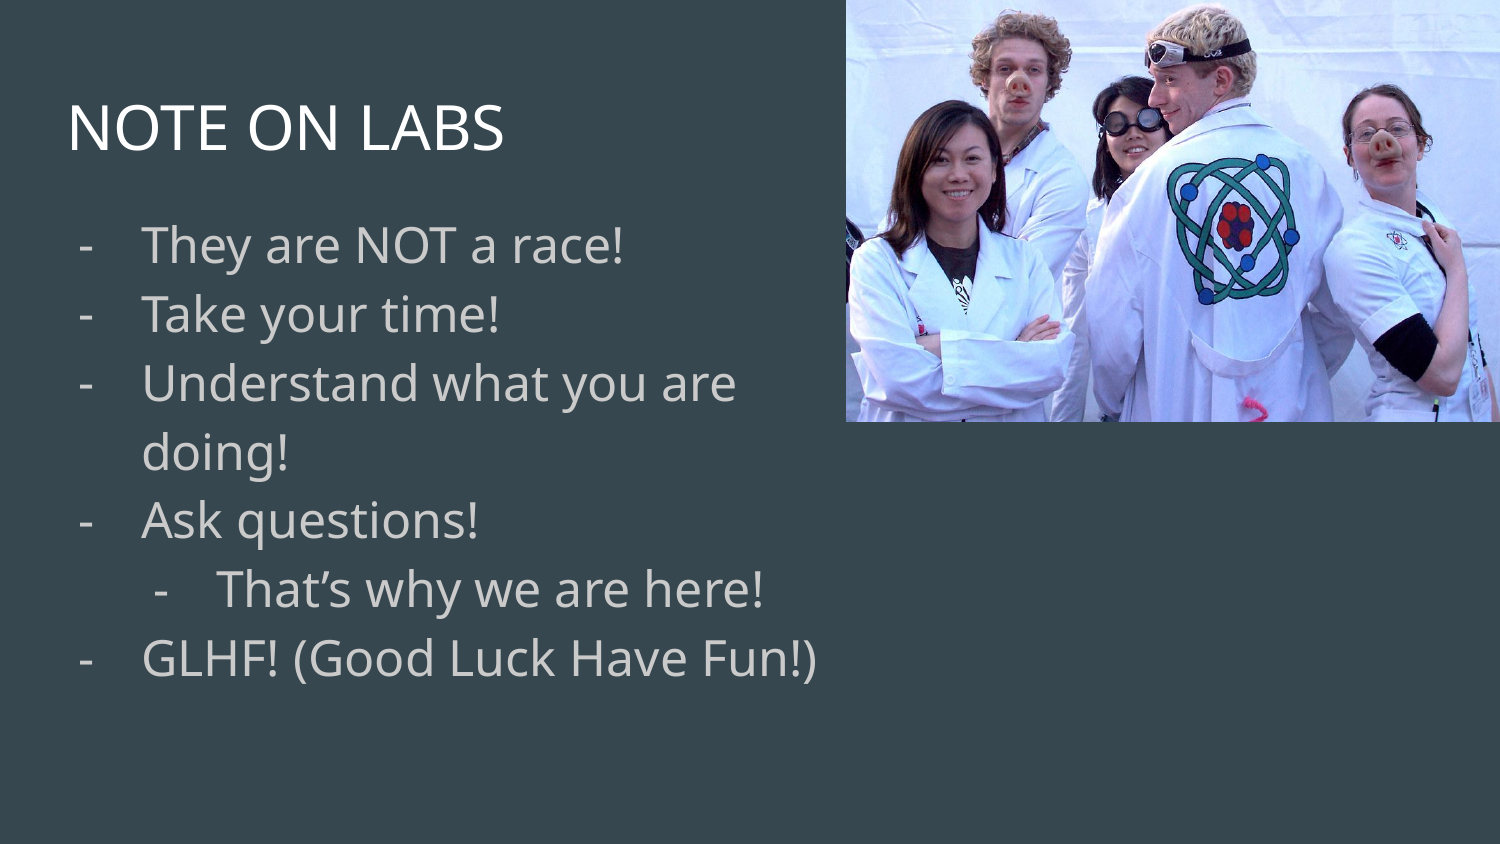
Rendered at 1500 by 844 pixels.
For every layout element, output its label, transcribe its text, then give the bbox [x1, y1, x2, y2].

picture [846, 0, 1500, 423]
list They are NOT a race! Take your time! Understand what you are doing! Ask questions! That’s why we are here! GLHF! (Good Luck Have Fun!) [51, 189, 897, 750]
title NOTE ON LABS [51, 72, 841, 167]
